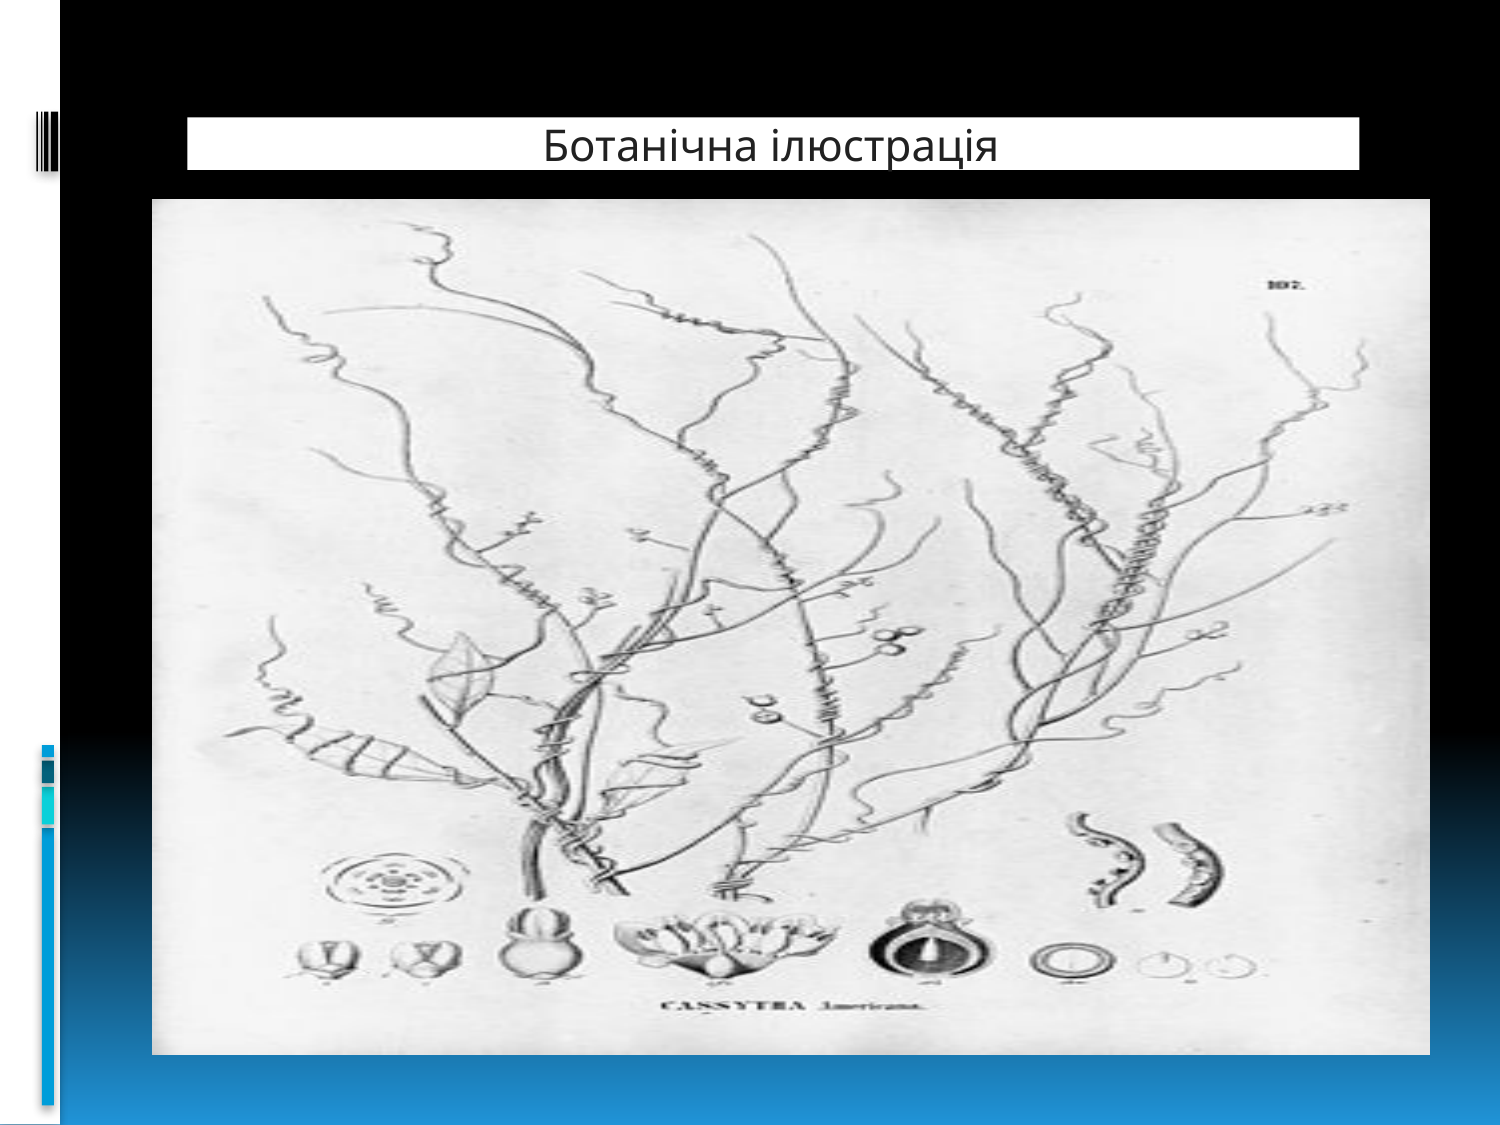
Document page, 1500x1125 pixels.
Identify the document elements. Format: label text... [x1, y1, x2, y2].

picture [152, 198, 1430, 1055]
text_box Ботанічна ілюстрація [187, 117, 1360, 170]
